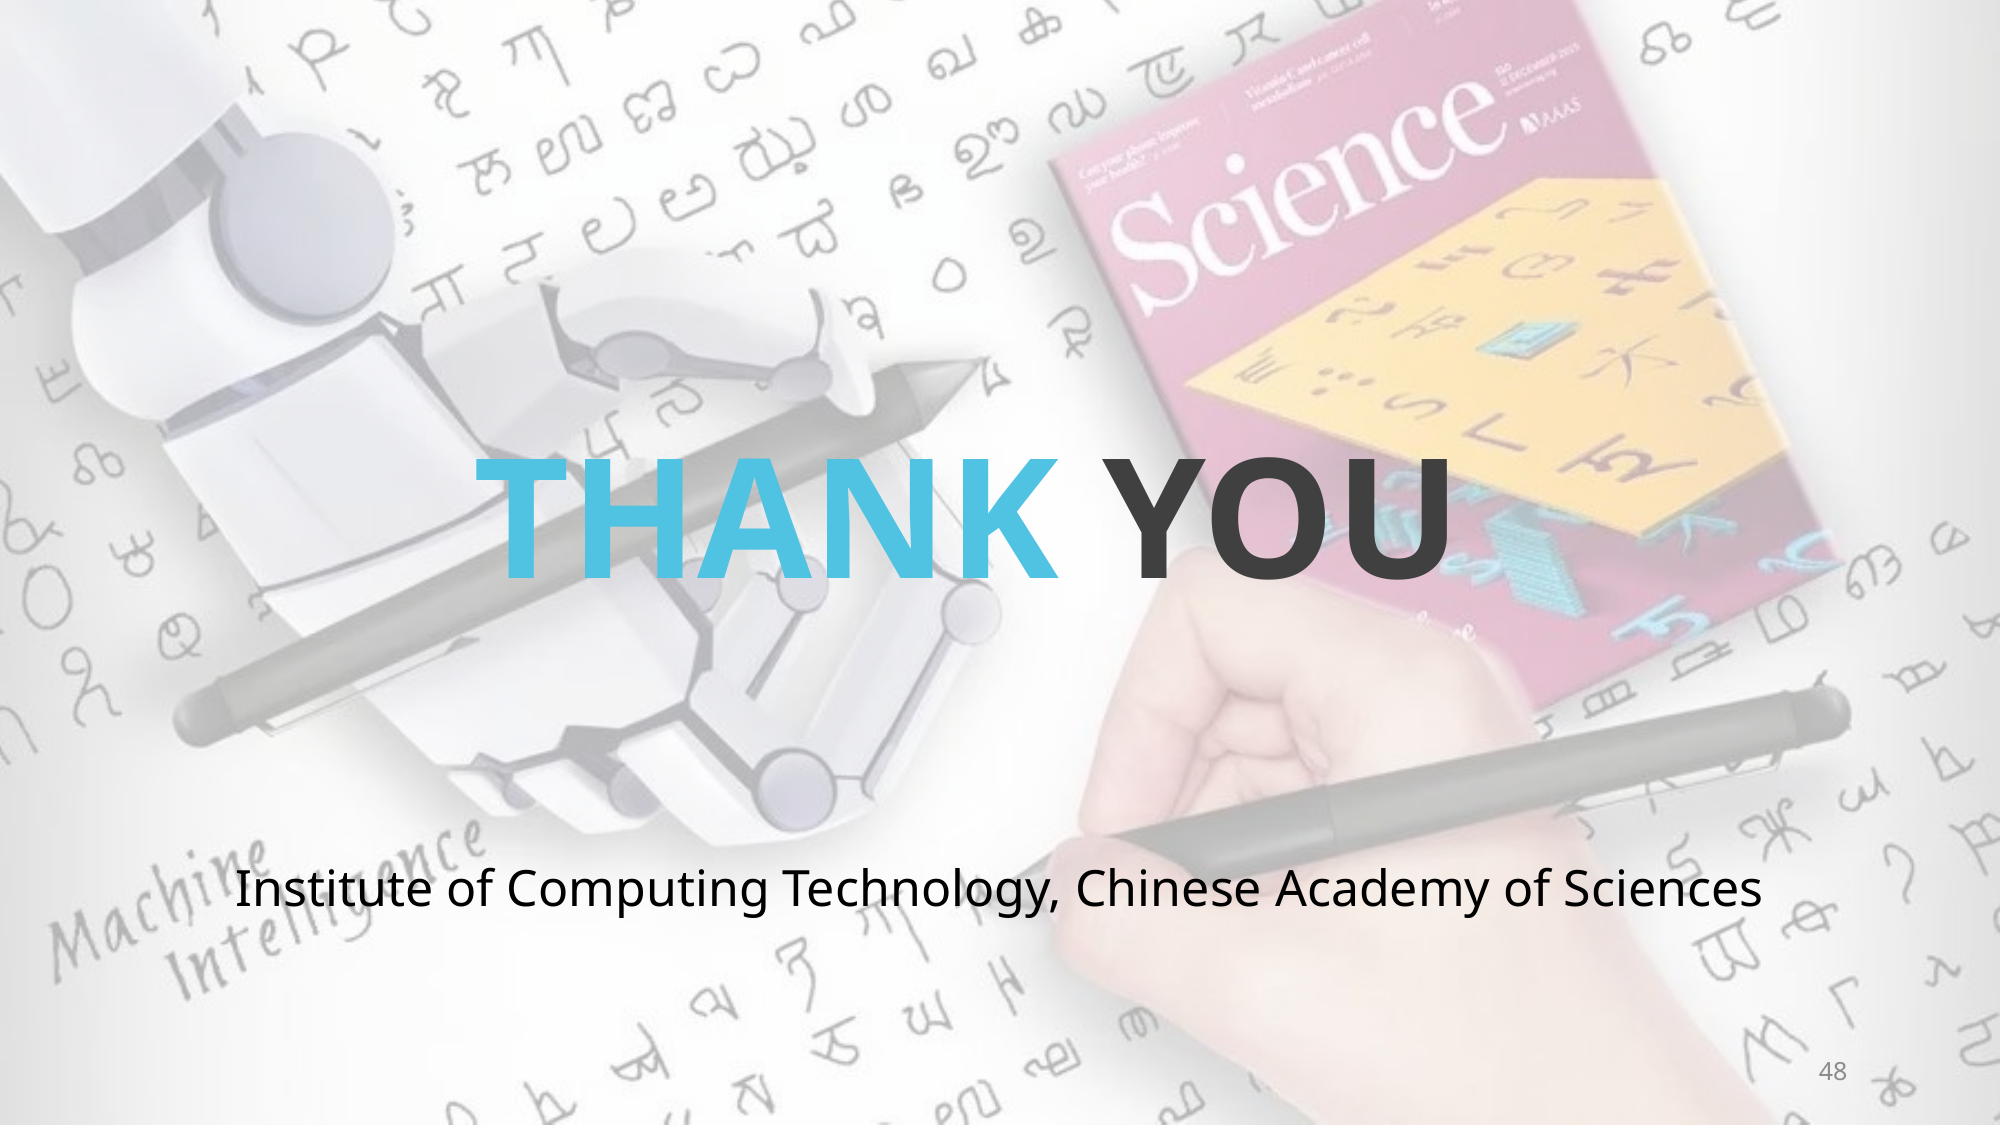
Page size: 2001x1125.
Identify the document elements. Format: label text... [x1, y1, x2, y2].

text_box THANK YOU [459, 404, 1541, 620]
slide_number 48 [1412, 1042, 1863, 1103]
text_box Institute of Computing Technology, Chinese Academy of Sciences [202, 849, 1798, 925]
